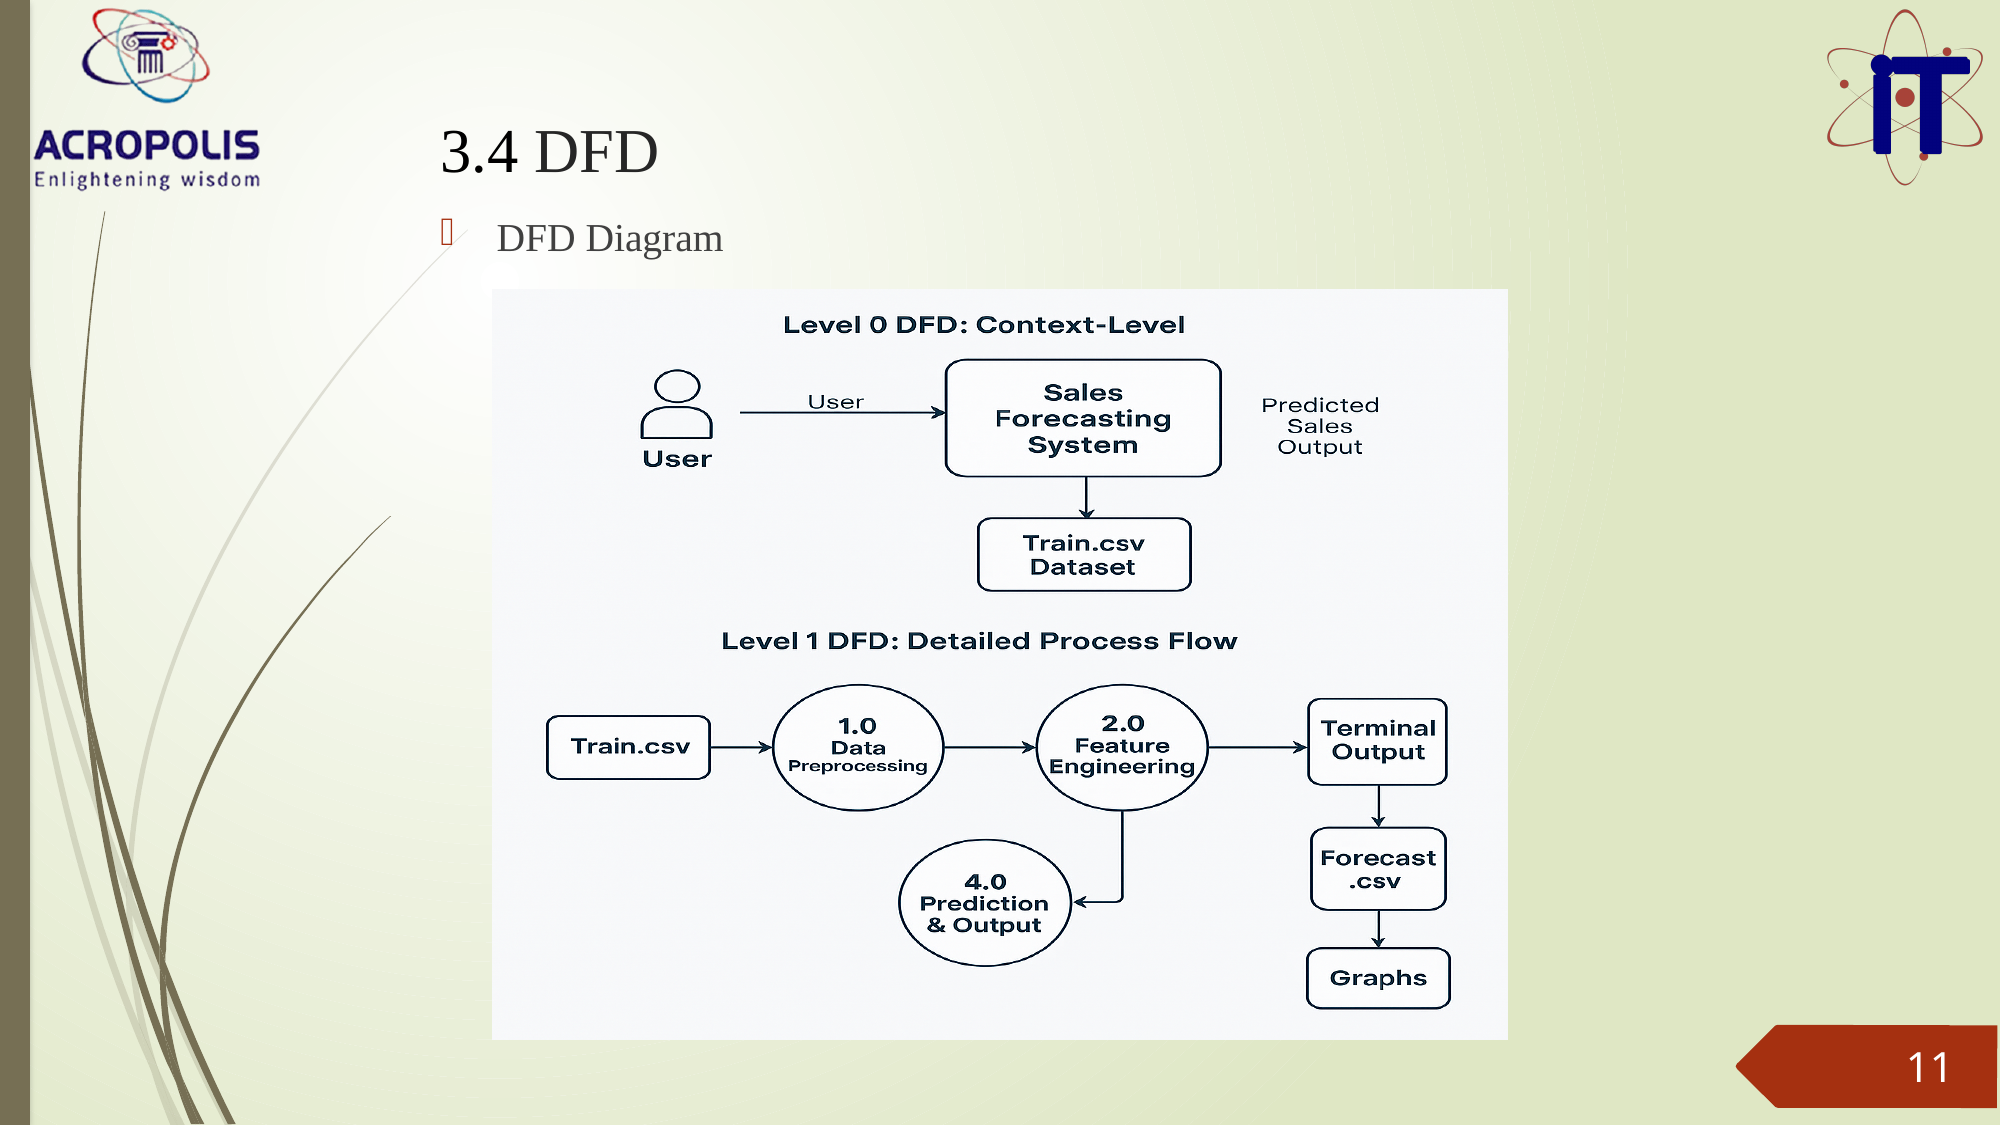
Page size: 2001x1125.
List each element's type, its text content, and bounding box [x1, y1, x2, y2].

slide_number 11 [1840, 1039, 1969, 1100]
list DFD Diagram [425, 204, 1888, 921]
picture [1821, 0, 1989, 232]
picture [491, 289, 1508, 1040]
picture [25, 0, 265, 204]
title 3.4 DFD [425, 102, 1888, 204]
